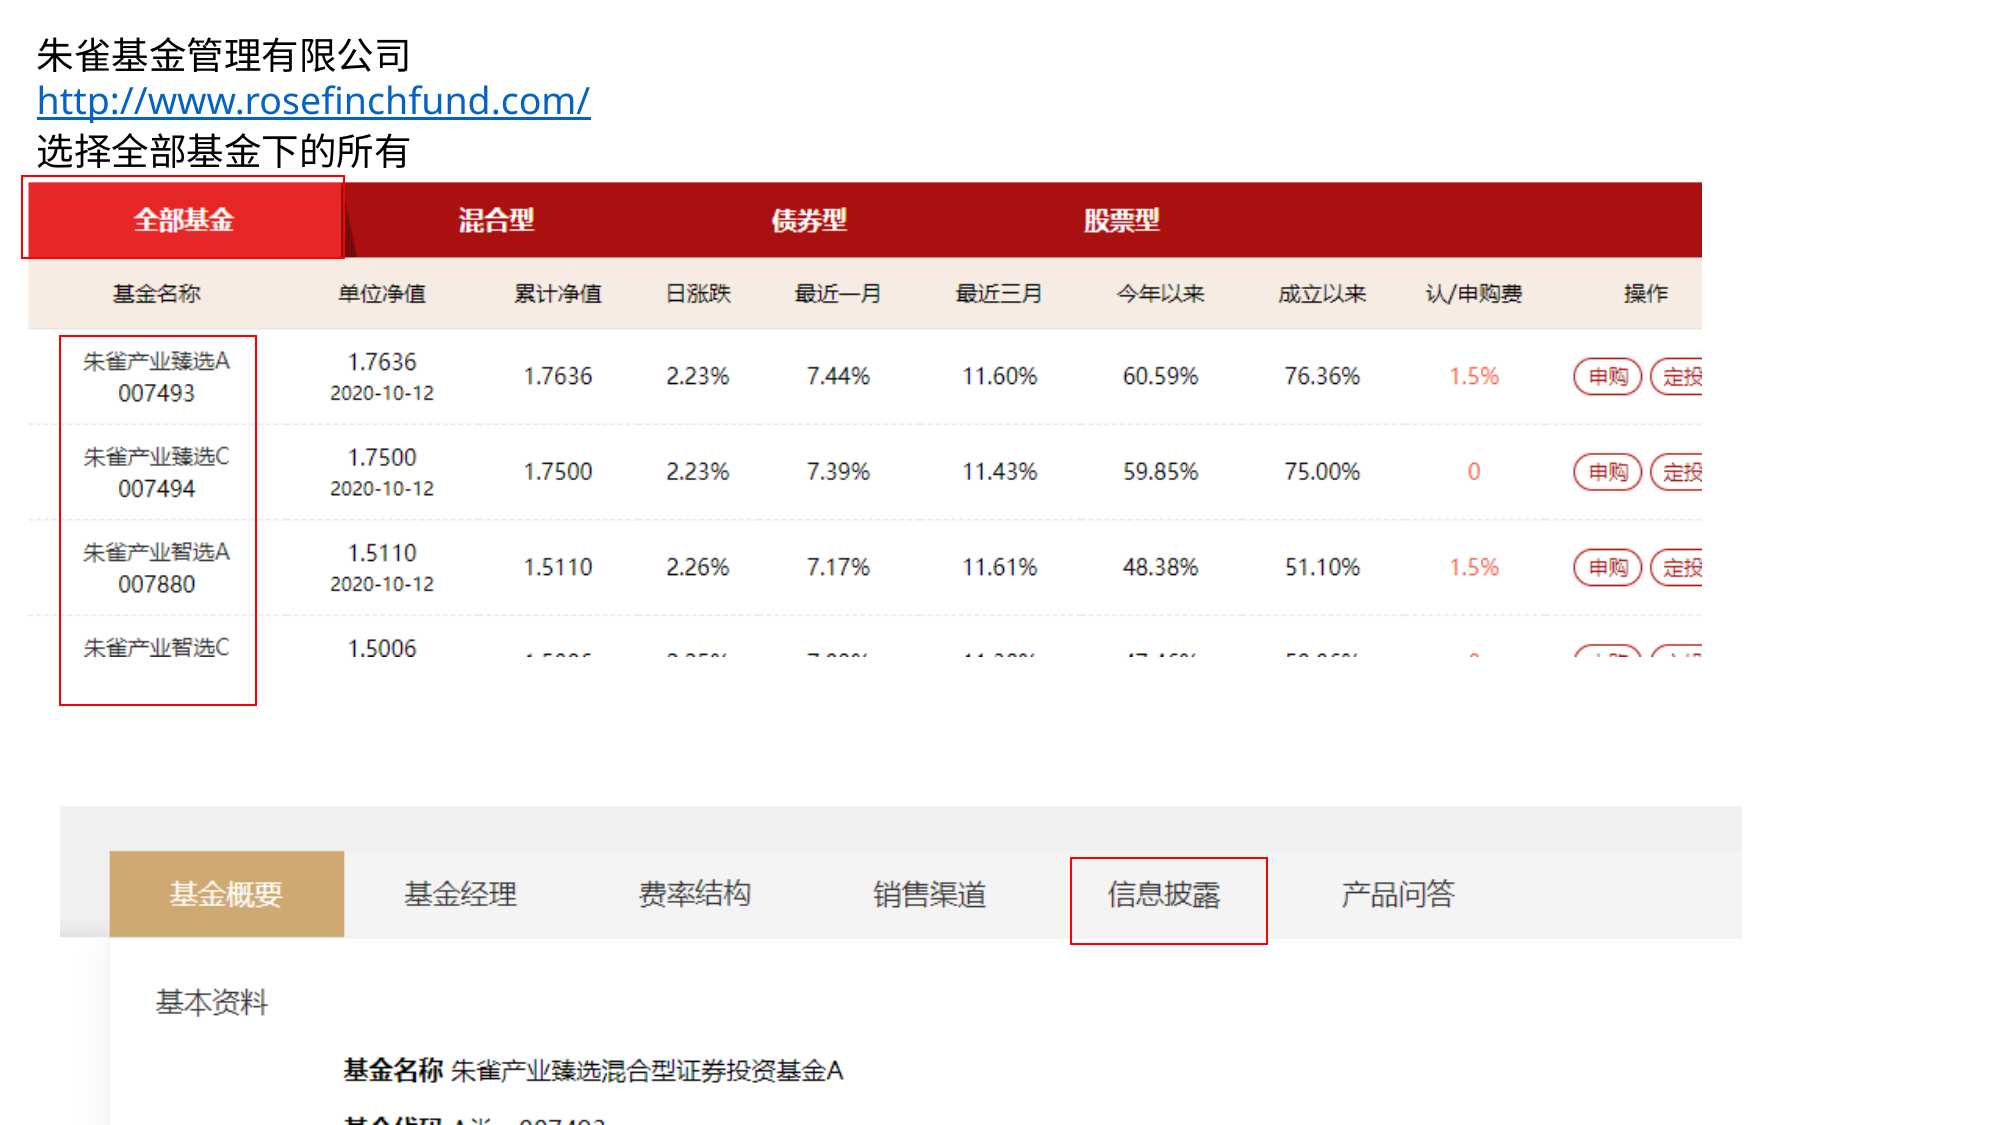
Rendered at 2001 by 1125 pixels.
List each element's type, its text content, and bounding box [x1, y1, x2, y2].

text_box [21, 175, 345, 181]
text_box [59, 657, 257, 706]
text_box 朱雀基金管理有限公司 http://www.rosefinchfund.com/ 选择全部基金下的所有 [21, 24, 1022, 181]
picture [60, 806, 1742, 1125]
picture [21, 181, 1702, 657]
